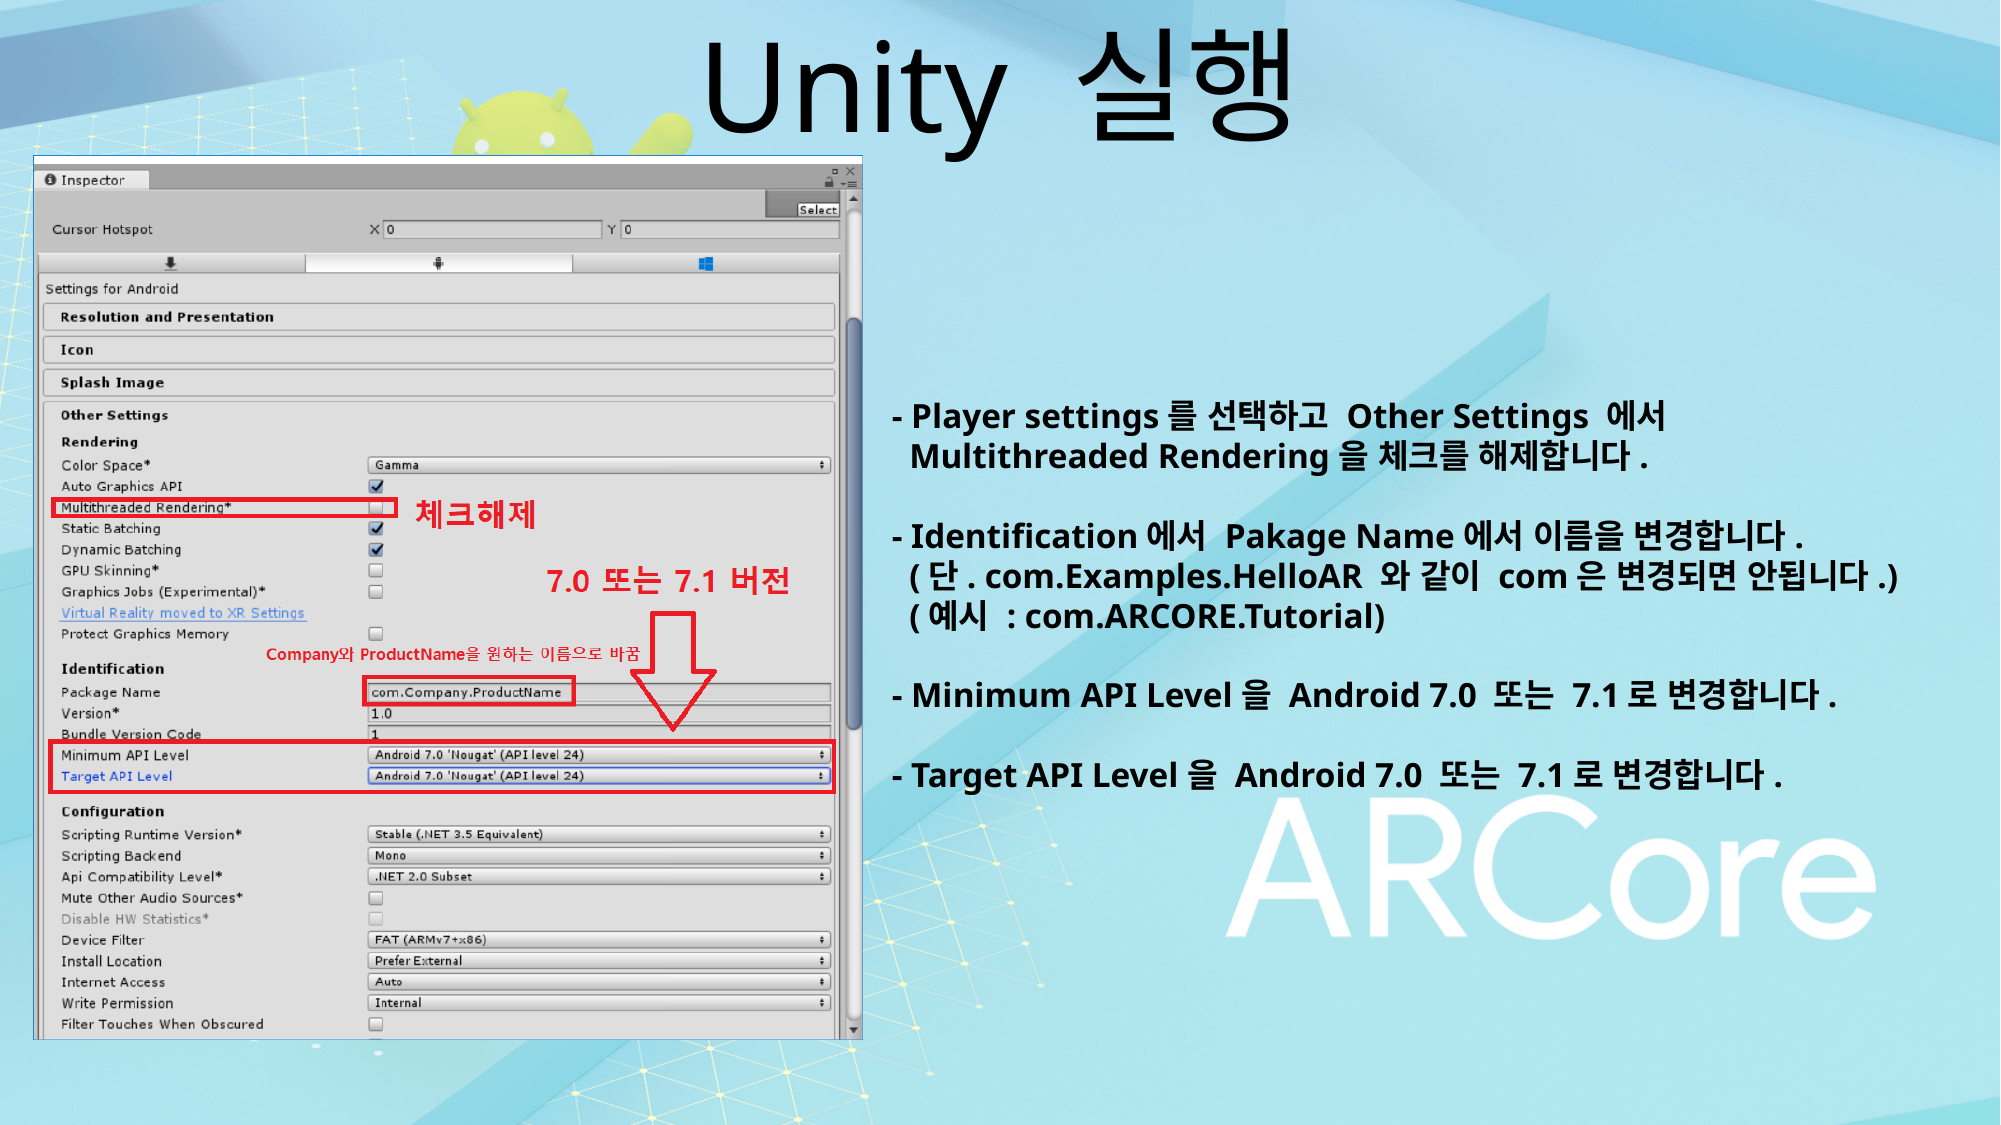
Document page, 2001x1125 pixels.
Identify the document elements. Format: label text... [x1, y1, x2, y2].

text_box - Player settings를 선택하고 Other Settings 에서 Multithreaded Rendering을 체크를 해제합니다. - Identification에서 Pakage Name에서 이름을 변경합니다. (단. com.Examples.HelloAR 와 같이 com은 변경되면 안됩니다.) (예시 : com.ARCORE.Tutorial) - Minimum API Level을 Android 7.0 또는 7.1로 변경합니다. - Target API Level을 Android 7.0 또는 7.1로 변경합니다. [877, 387, 1987, 802]
picture [33, 155, 863, 1040]
text_box Unity 실행 [0, 0, 2000, 165]
